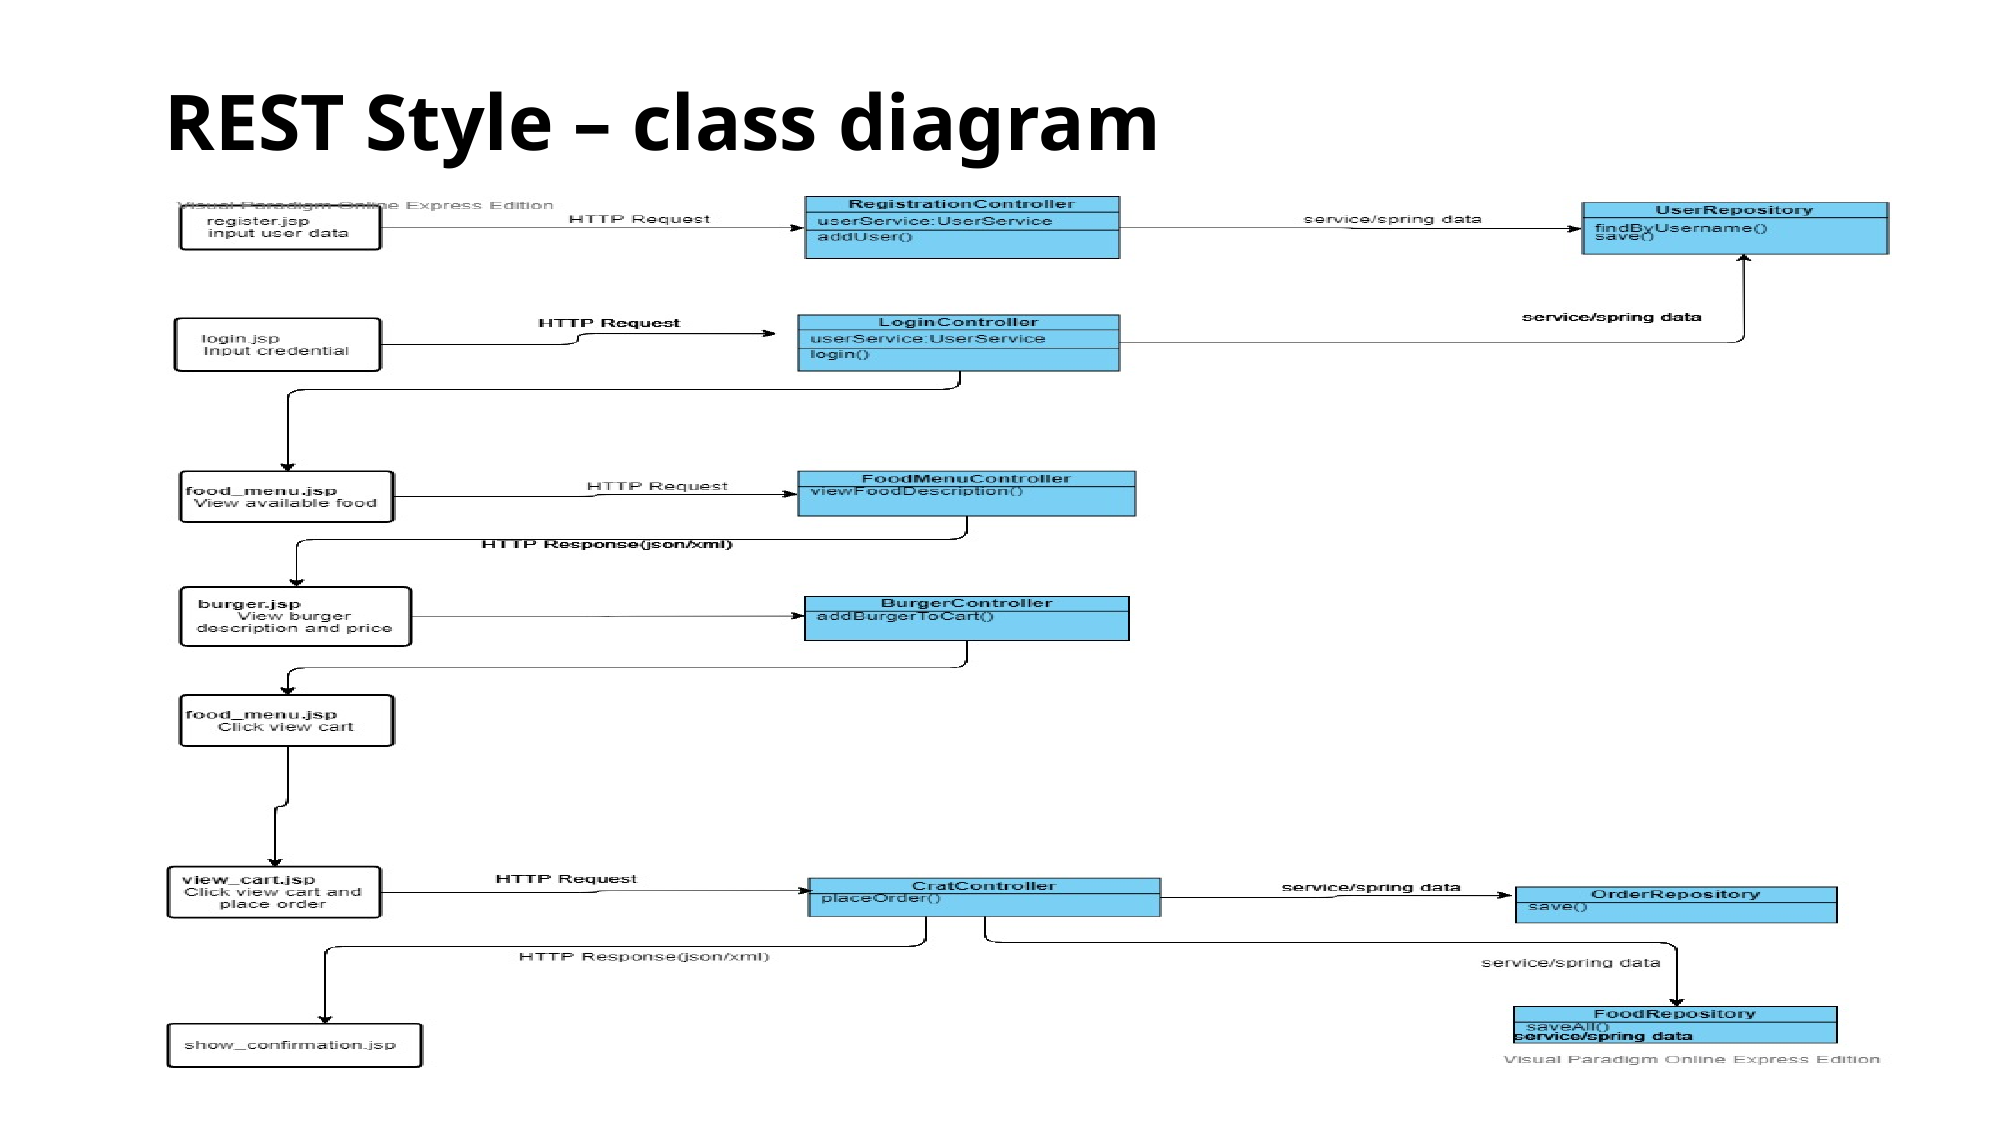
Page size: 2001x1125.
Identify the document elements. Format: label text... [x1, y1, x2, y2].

title REST Style – class diagram [149, 76, 1875, 175]
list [166, 196, 1892, 1069]
